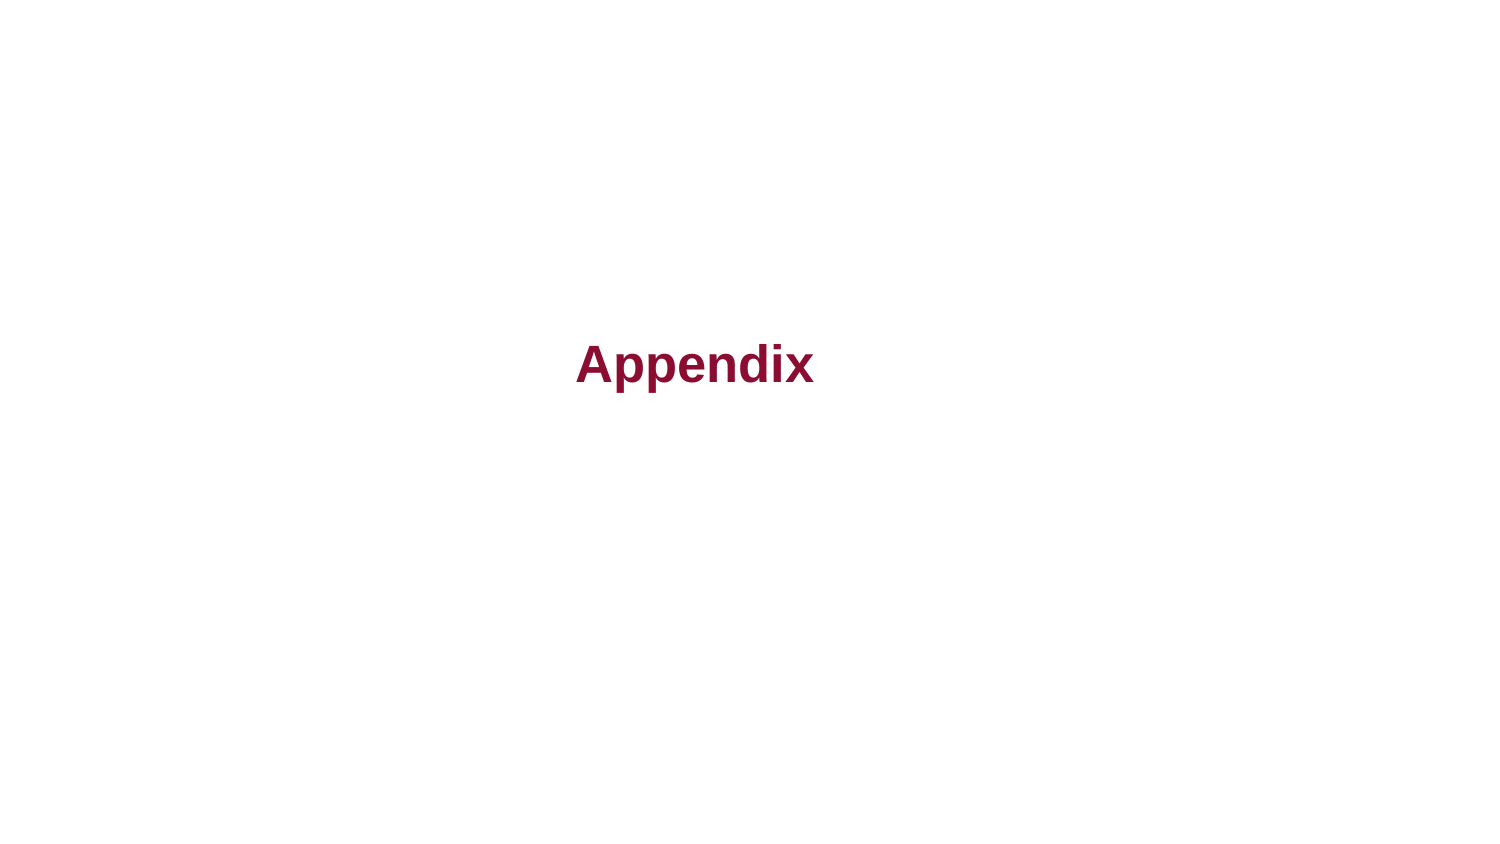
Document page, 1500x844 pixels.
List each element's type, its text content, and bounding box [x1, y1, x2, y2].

title Appendix [560, 314, 940, 409]
